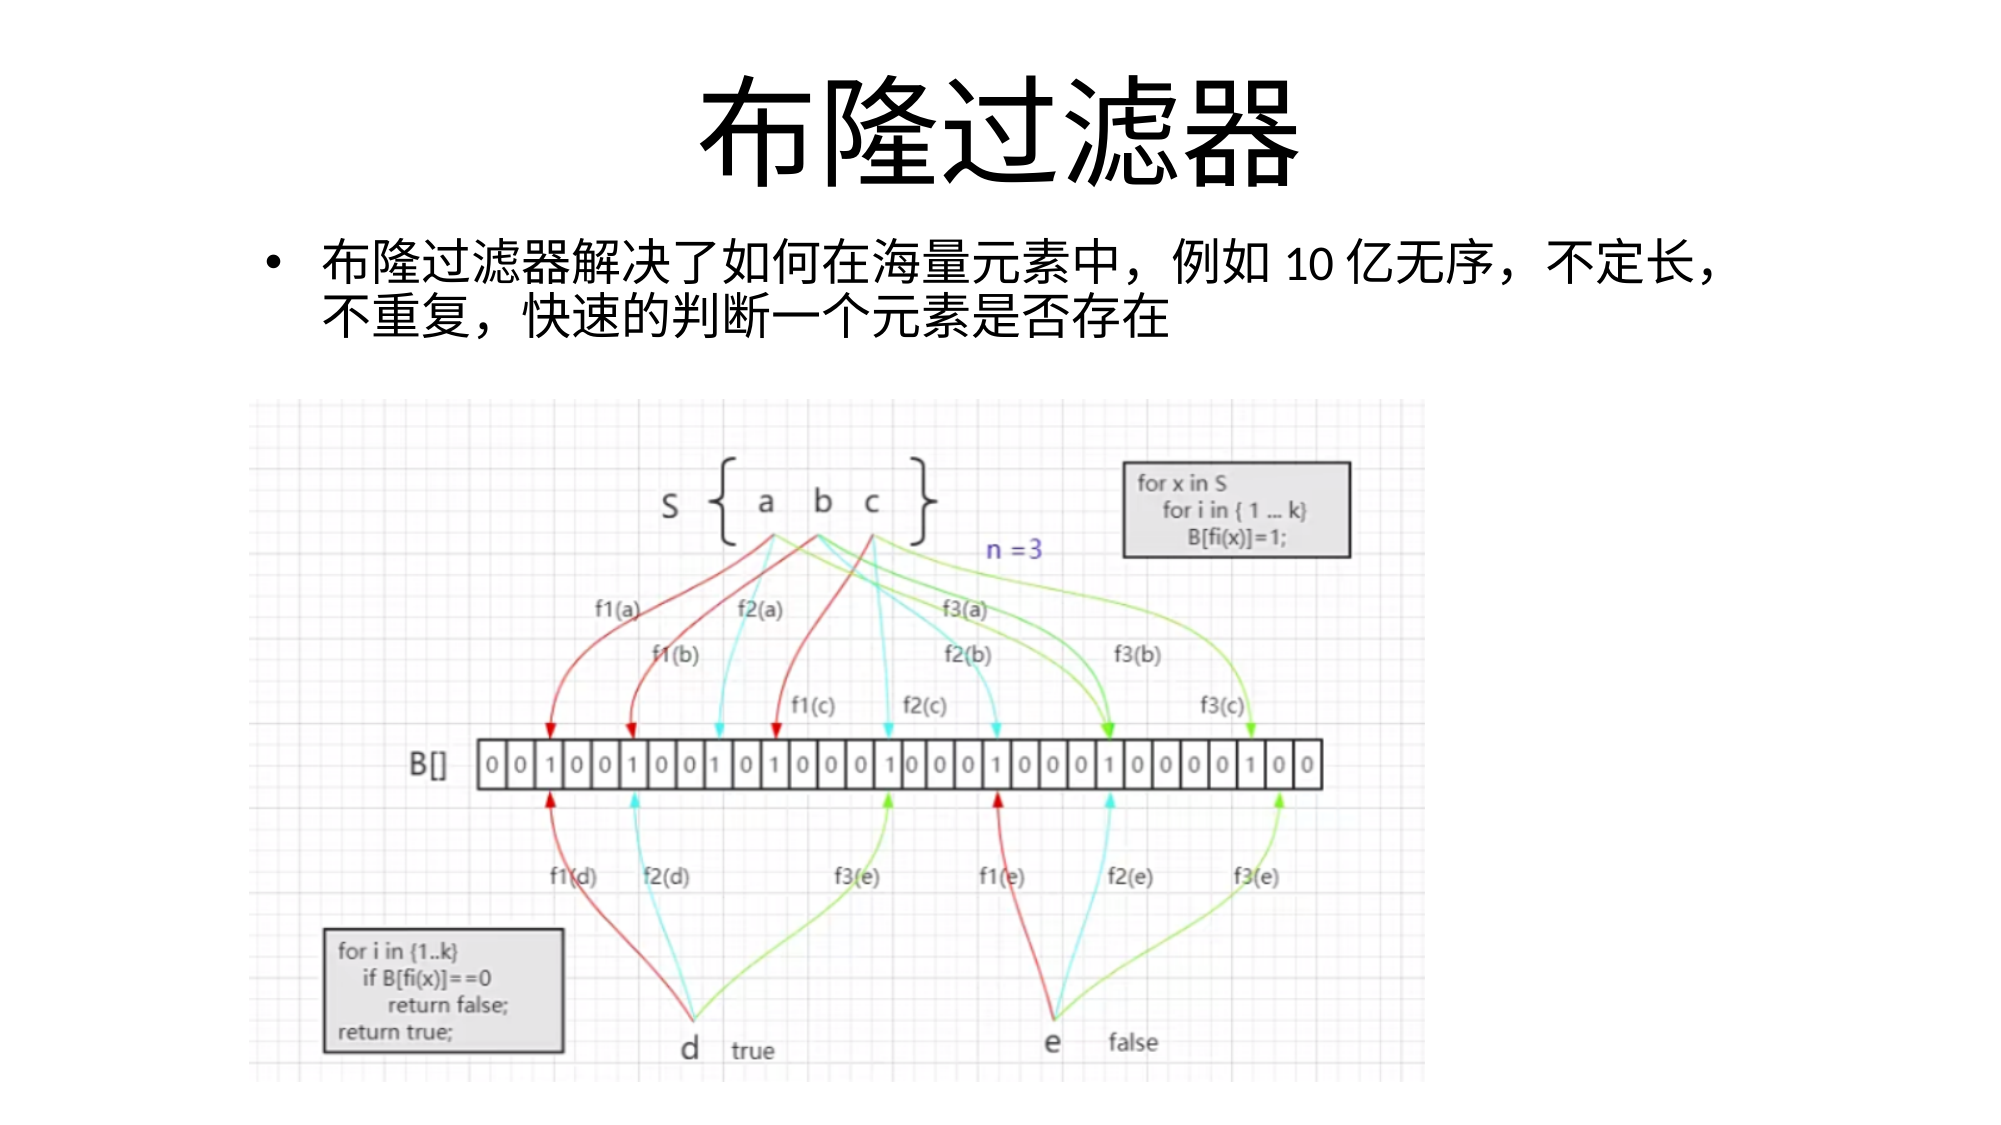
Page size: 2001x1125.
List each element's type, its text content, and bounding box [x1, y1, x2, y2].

picture [249, 399, 1425, 1082]
subtitle 布隆过滤器解决了如何在海量元素中，例如10亿无序，不定长，不重复，快速的判断一个元素是否存在 [249, 229, 1750, 728]
title 布隆过滤器 [249, 64, 1750, 212]
